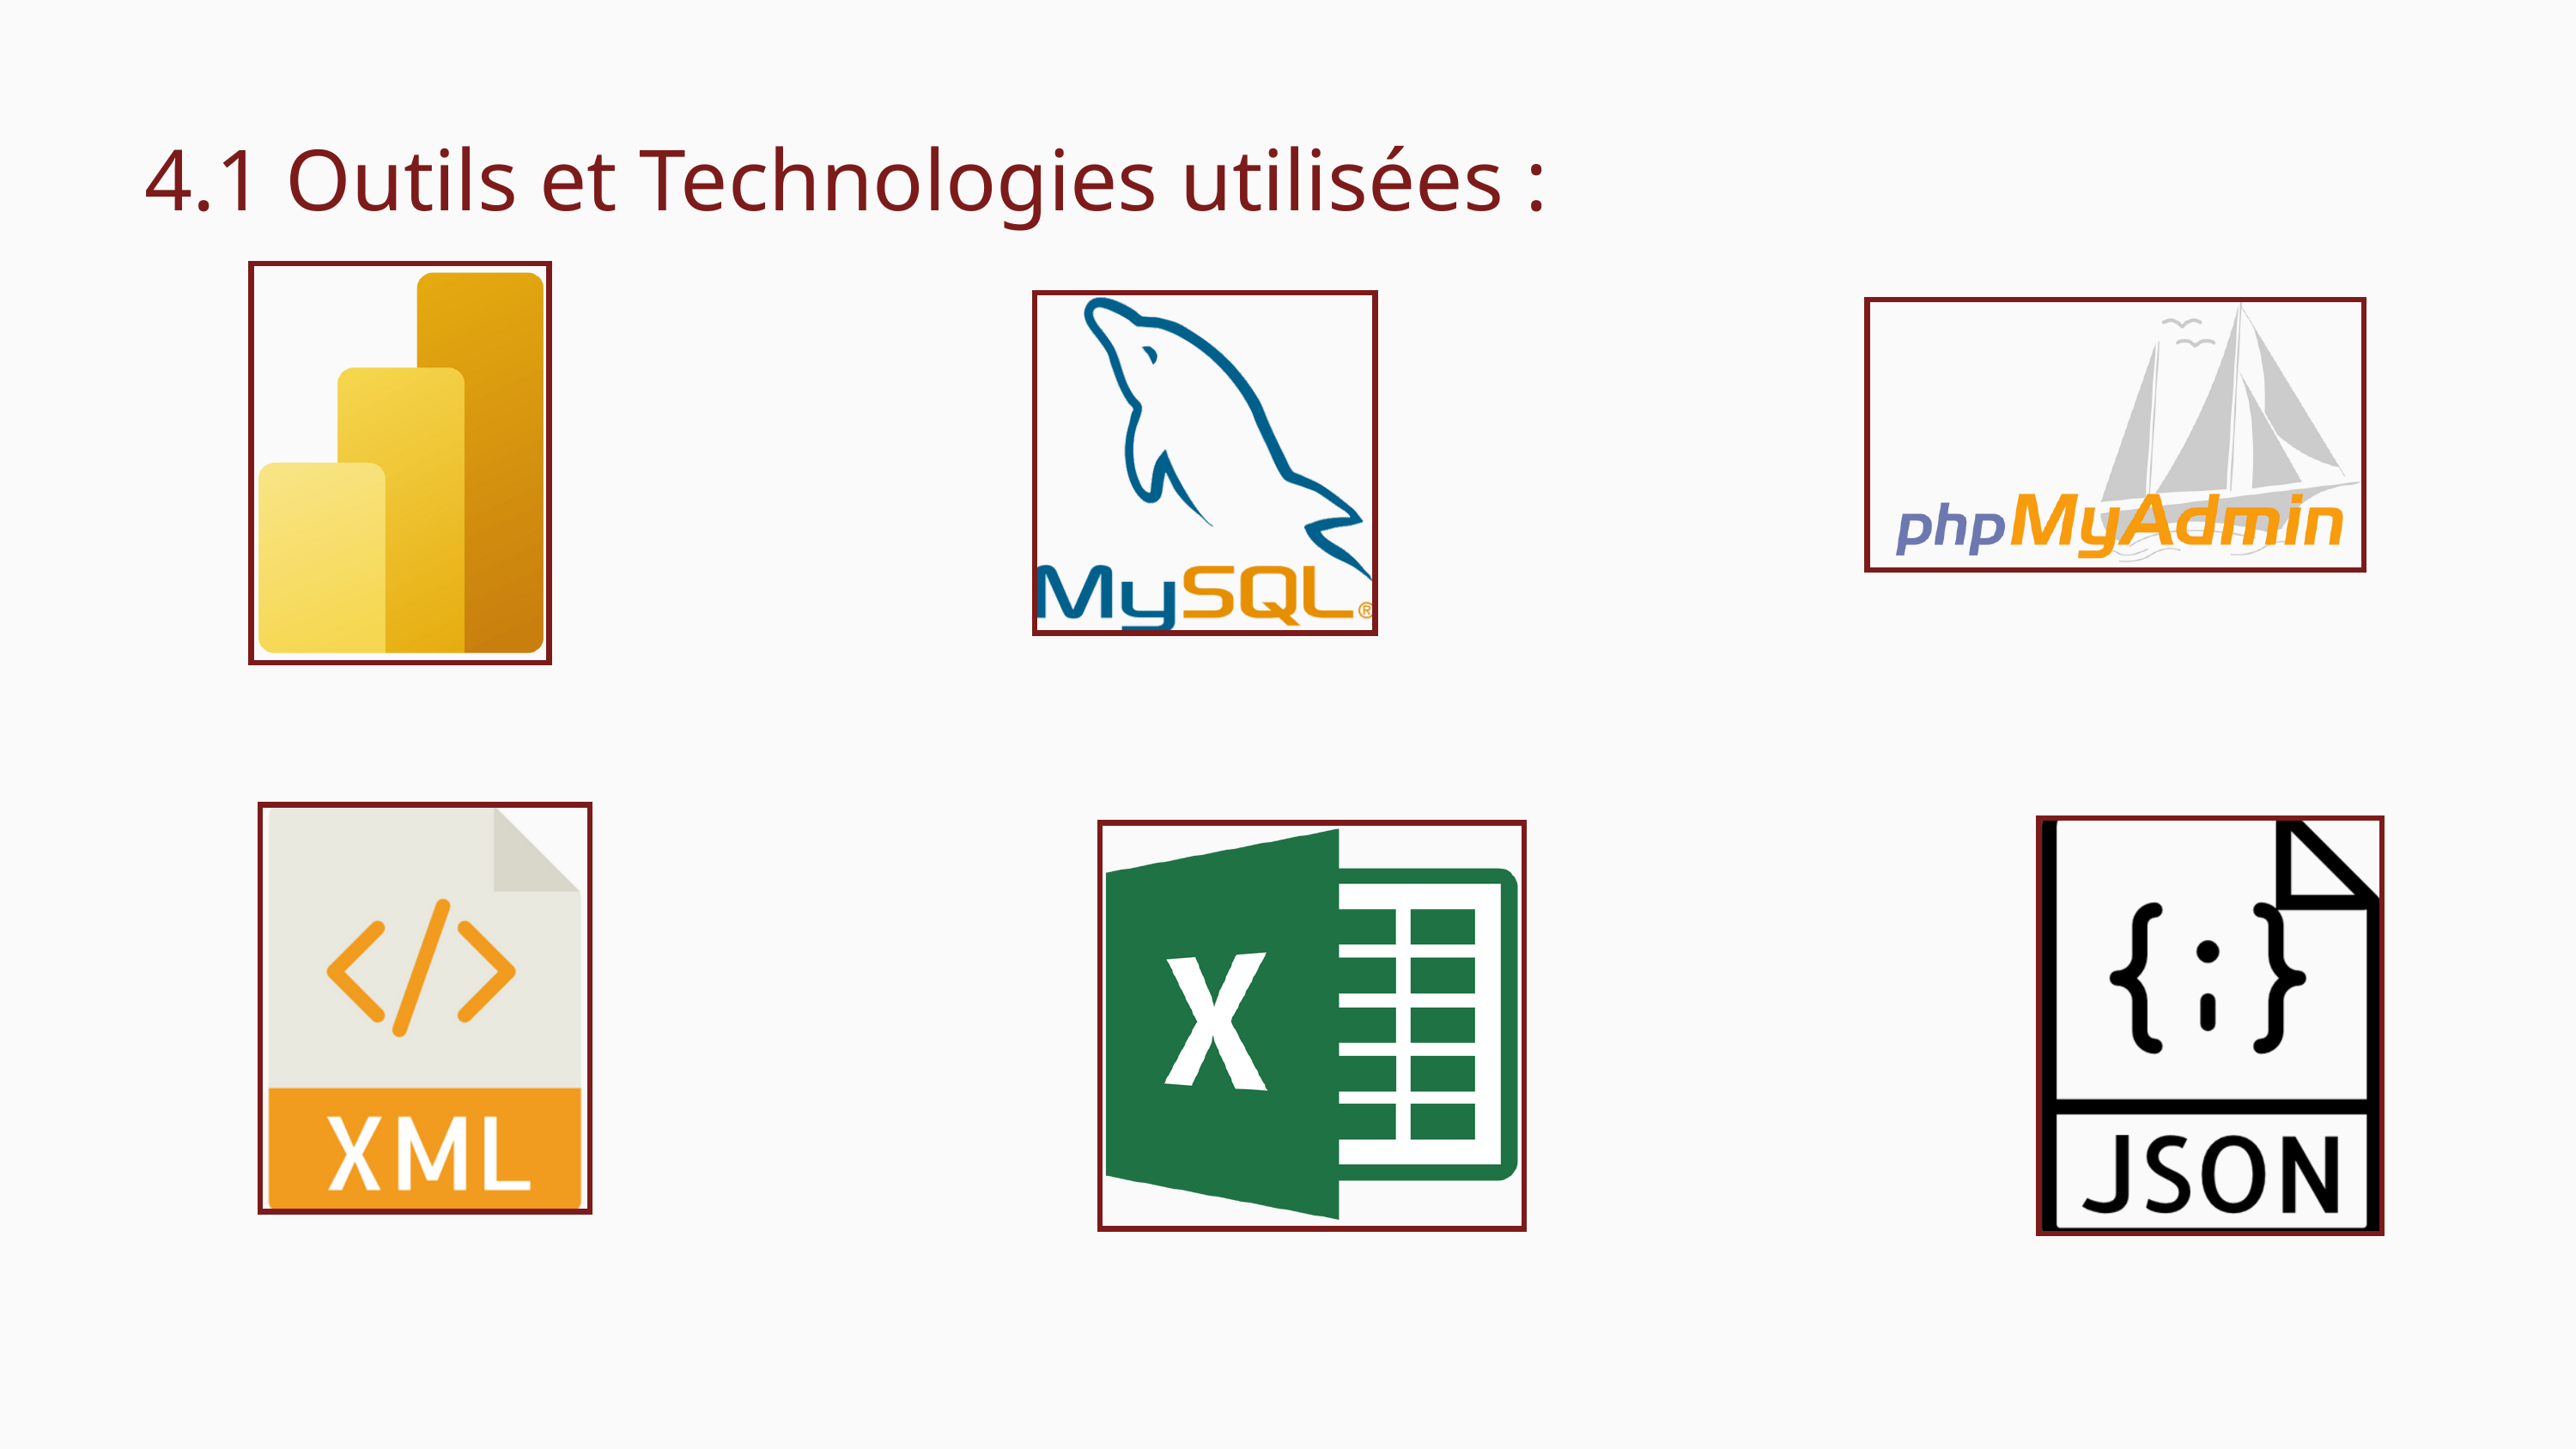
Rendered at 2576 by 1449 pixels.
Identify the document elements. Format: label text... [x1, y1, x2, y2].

text_box [251, 263, 550, 663]
text_box [2038, 818, 2382, 1234]
text_box [1099, 822, 1525, 1229]
text_box [1867, 299, 2364, 571]
text_box 4.1 Outils et Technologies utilisées : [144, 110, 1631, 228]
text_box [1034, 292, 1376, 634]
text_box [260, 804, 590, 1212]
